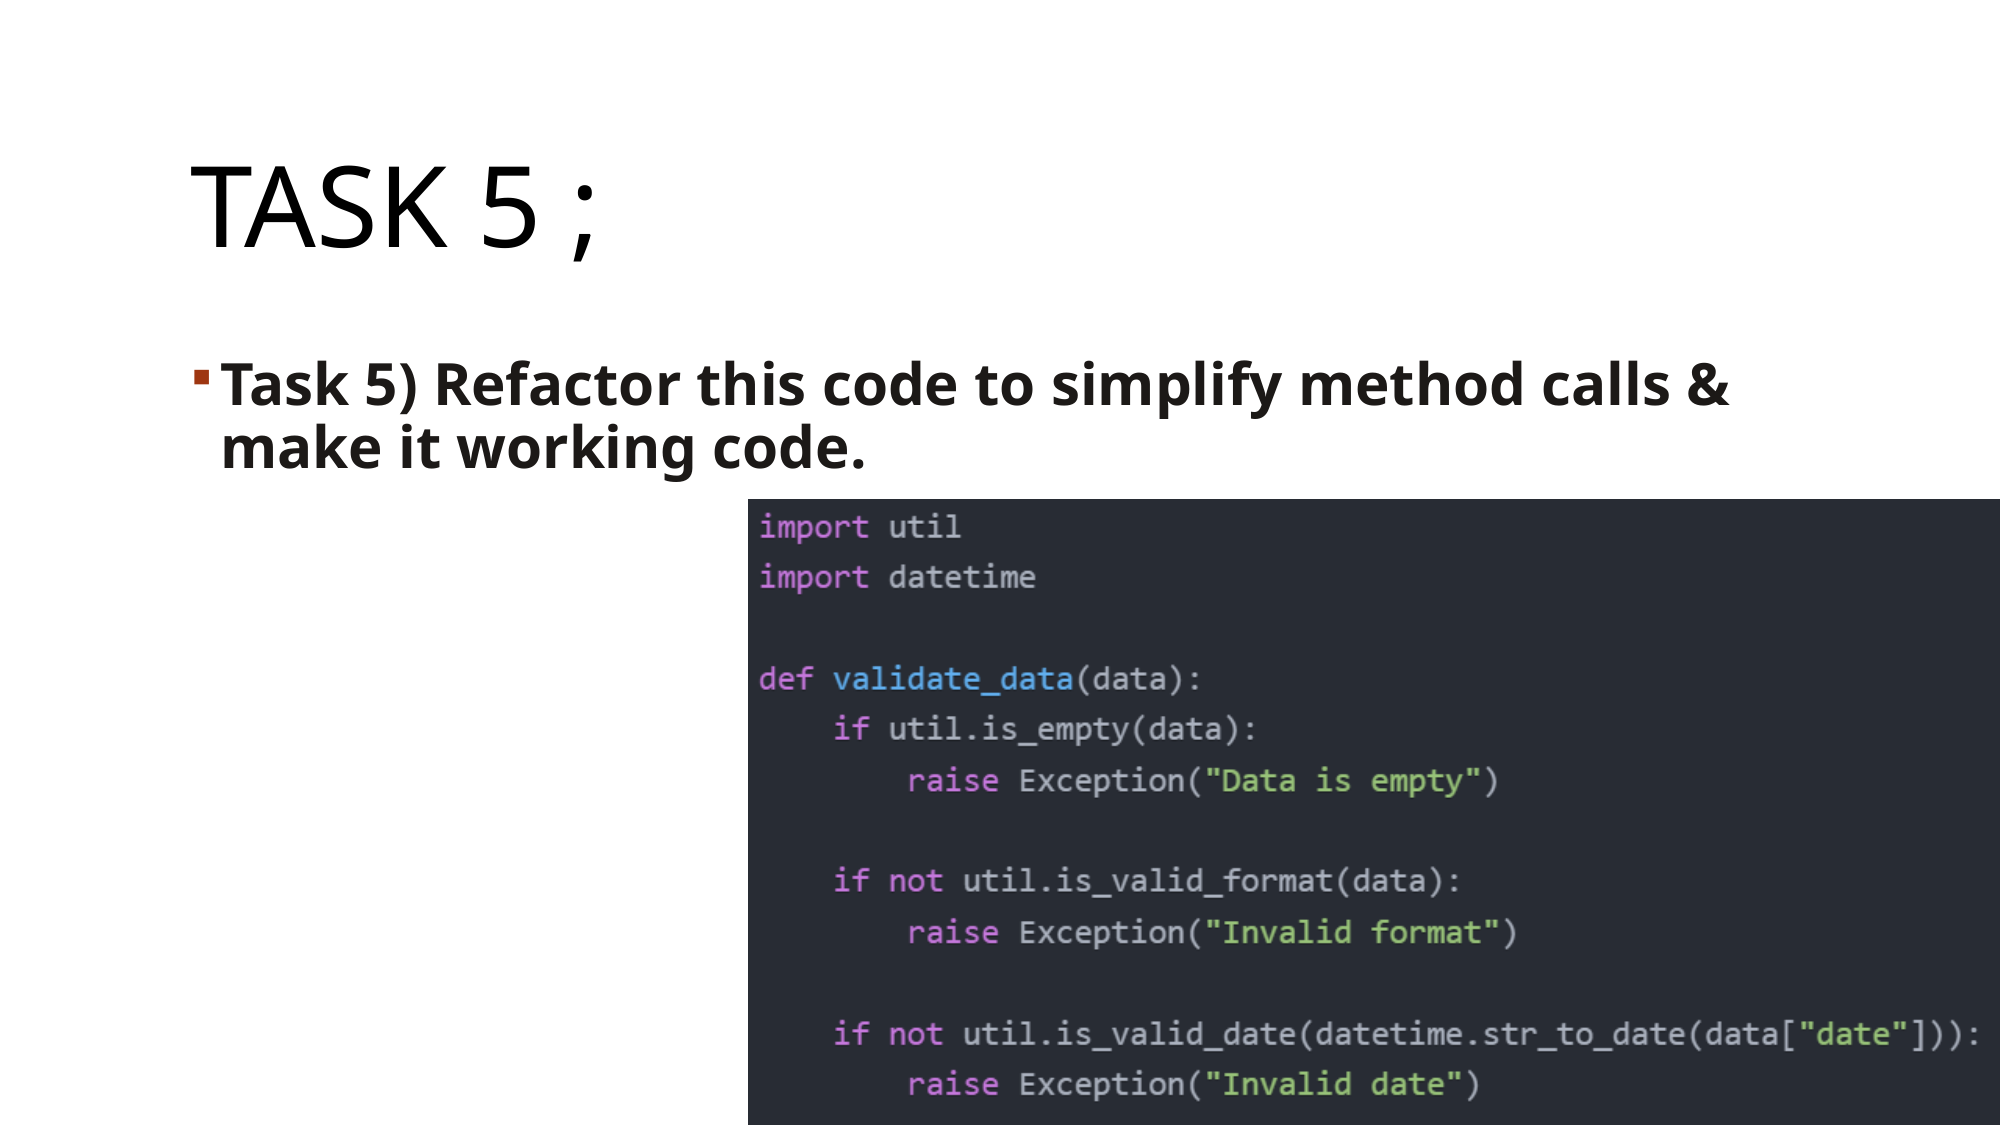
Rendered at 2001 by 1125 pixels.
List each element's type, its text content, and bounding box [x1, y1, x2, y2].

list Task 5) Refactor this code to simplify method calls & make it working code. [175, 348, 1826, 1013]
title Task 5 ; [175, 79, 1826, 344]
picture [748, 500, 2000, 1124]
